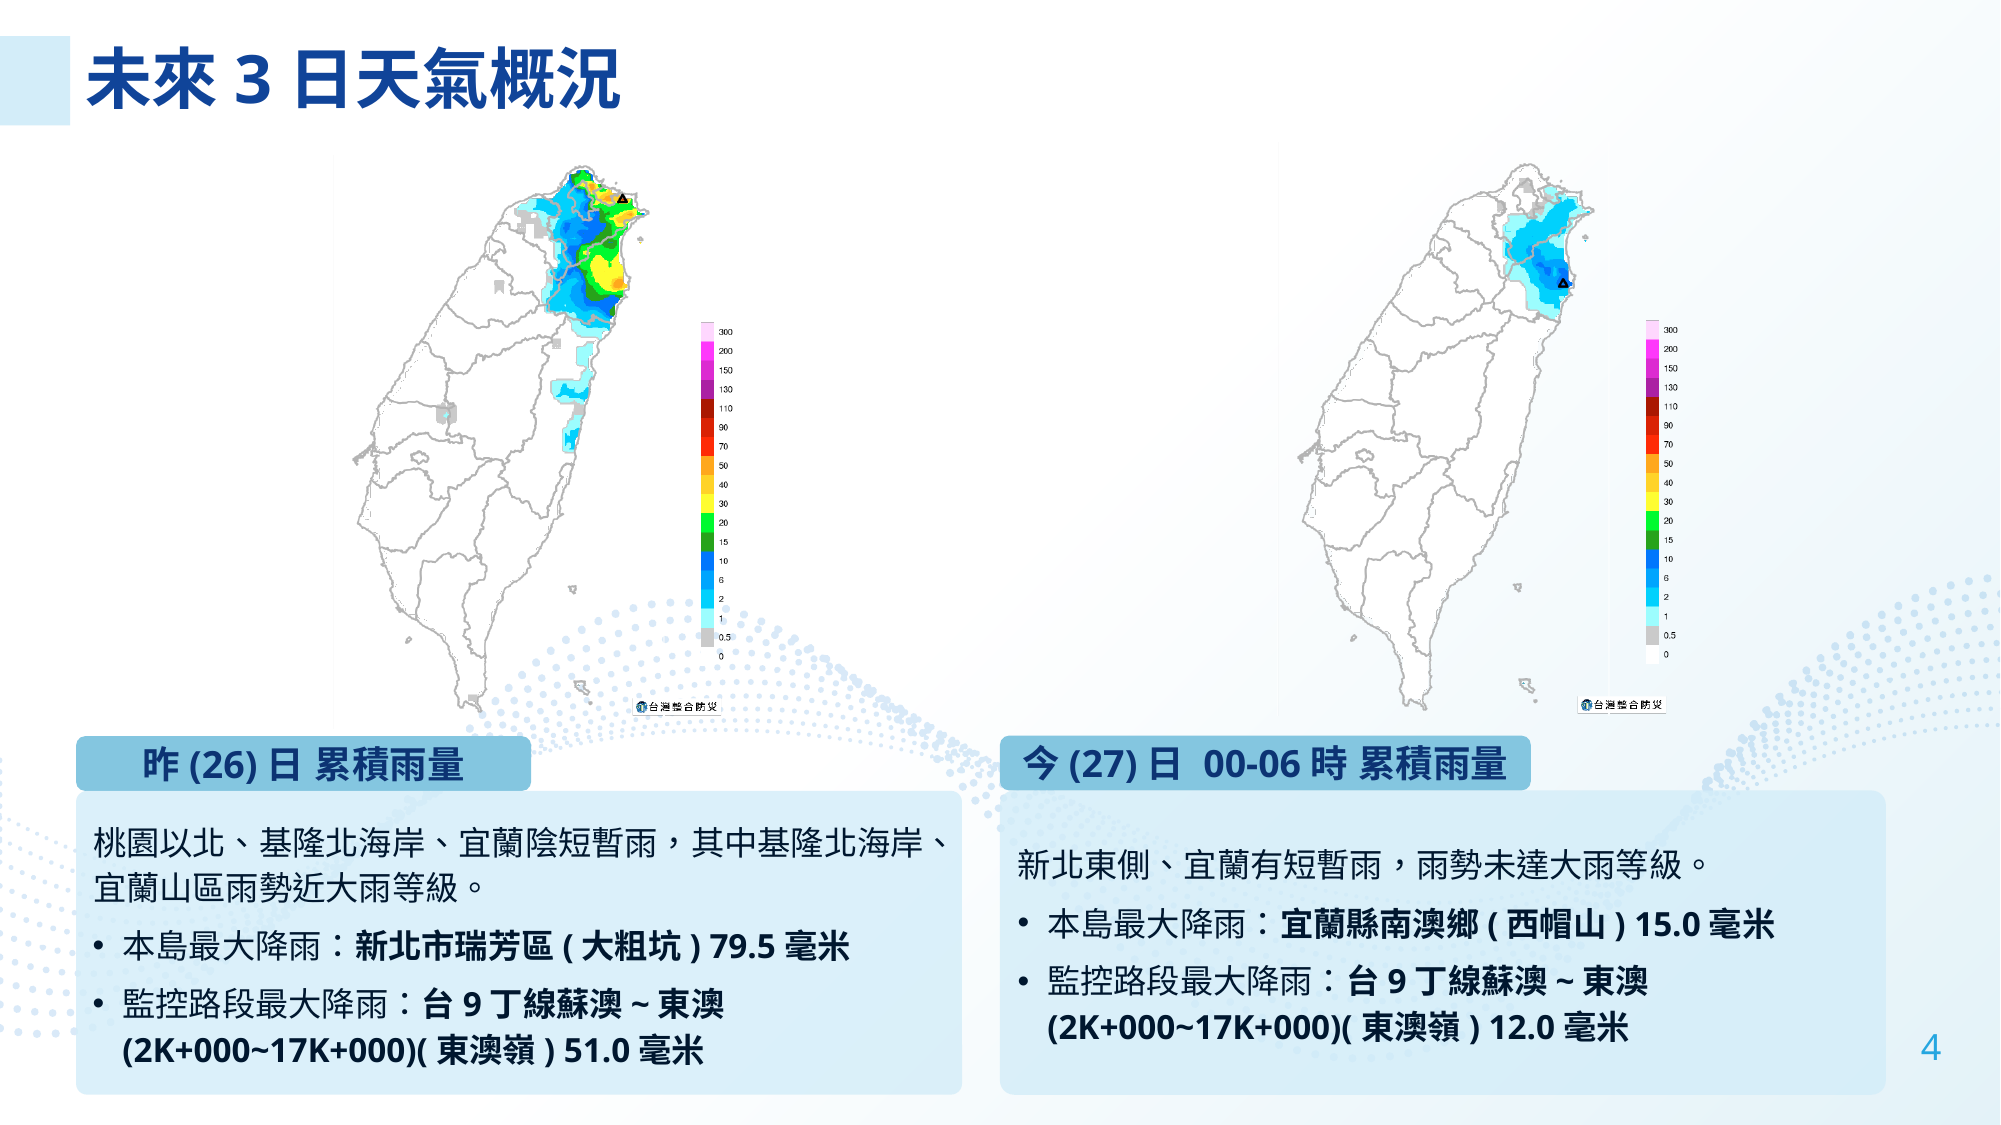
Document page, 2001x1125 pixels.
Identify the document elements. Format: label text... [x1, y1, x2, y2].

text_box 桃園以北、基隆北海岸、宜蘭陰短暫雨，其中基隆北海岸、宜蘭山區雨勢近大雨等級。 本島最大降雨：新北市瑞芳區(大粗坑) 79.5毫米 監控路段最大降雨：台9丁線蘇澳~東澳(2K+000~17K+000)(東澳嶺) 51.0毫米 [76, 790, 963, 1095]
slide_number 4 [1821, 1005, 1942, 1092]
text_box 今(27)日 00-06時 累積雨量 [999, 735, 1531, 791]
picture [1125, 142, 1761, 716]
text_box 昨(26)日 累積雨量 [76, 736, 532, 791]
text_box 新北東側、宜蘭有短暫雨，雨勢未達大雨等級。 本島最大降雨：宜蘭縣南澳鄉(西帽山) 15.0毫米 監控路段最大降雨：台9丁線蘇澳~東澳(2K+000~17K+000)(東澳嶺) 12.0毫米 [999, 790, 1886, 1095]
picture [180, 155, 816, 729]
